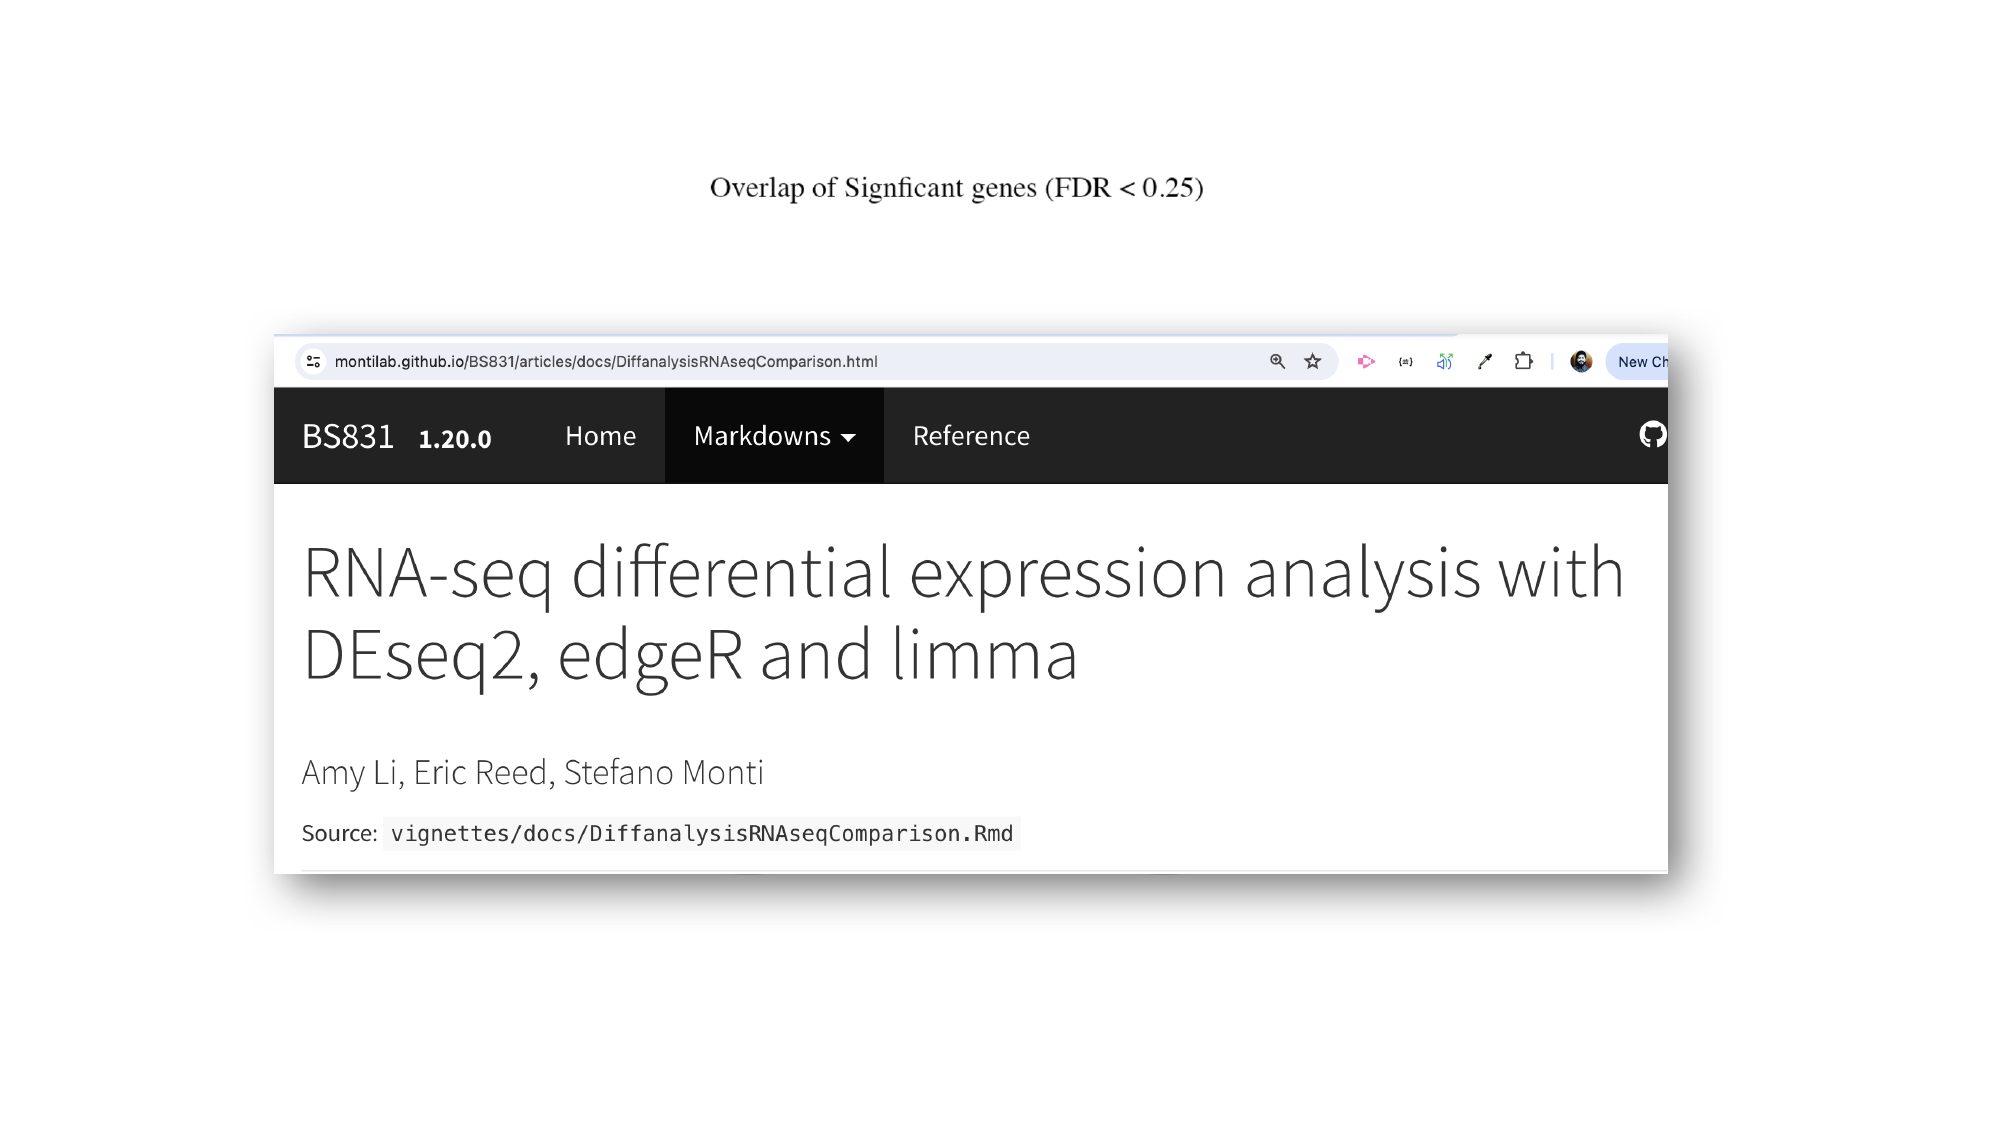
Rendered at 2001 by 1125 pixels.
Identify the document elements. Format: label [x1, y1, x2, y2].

picture [274, 160, 1668, 895]
